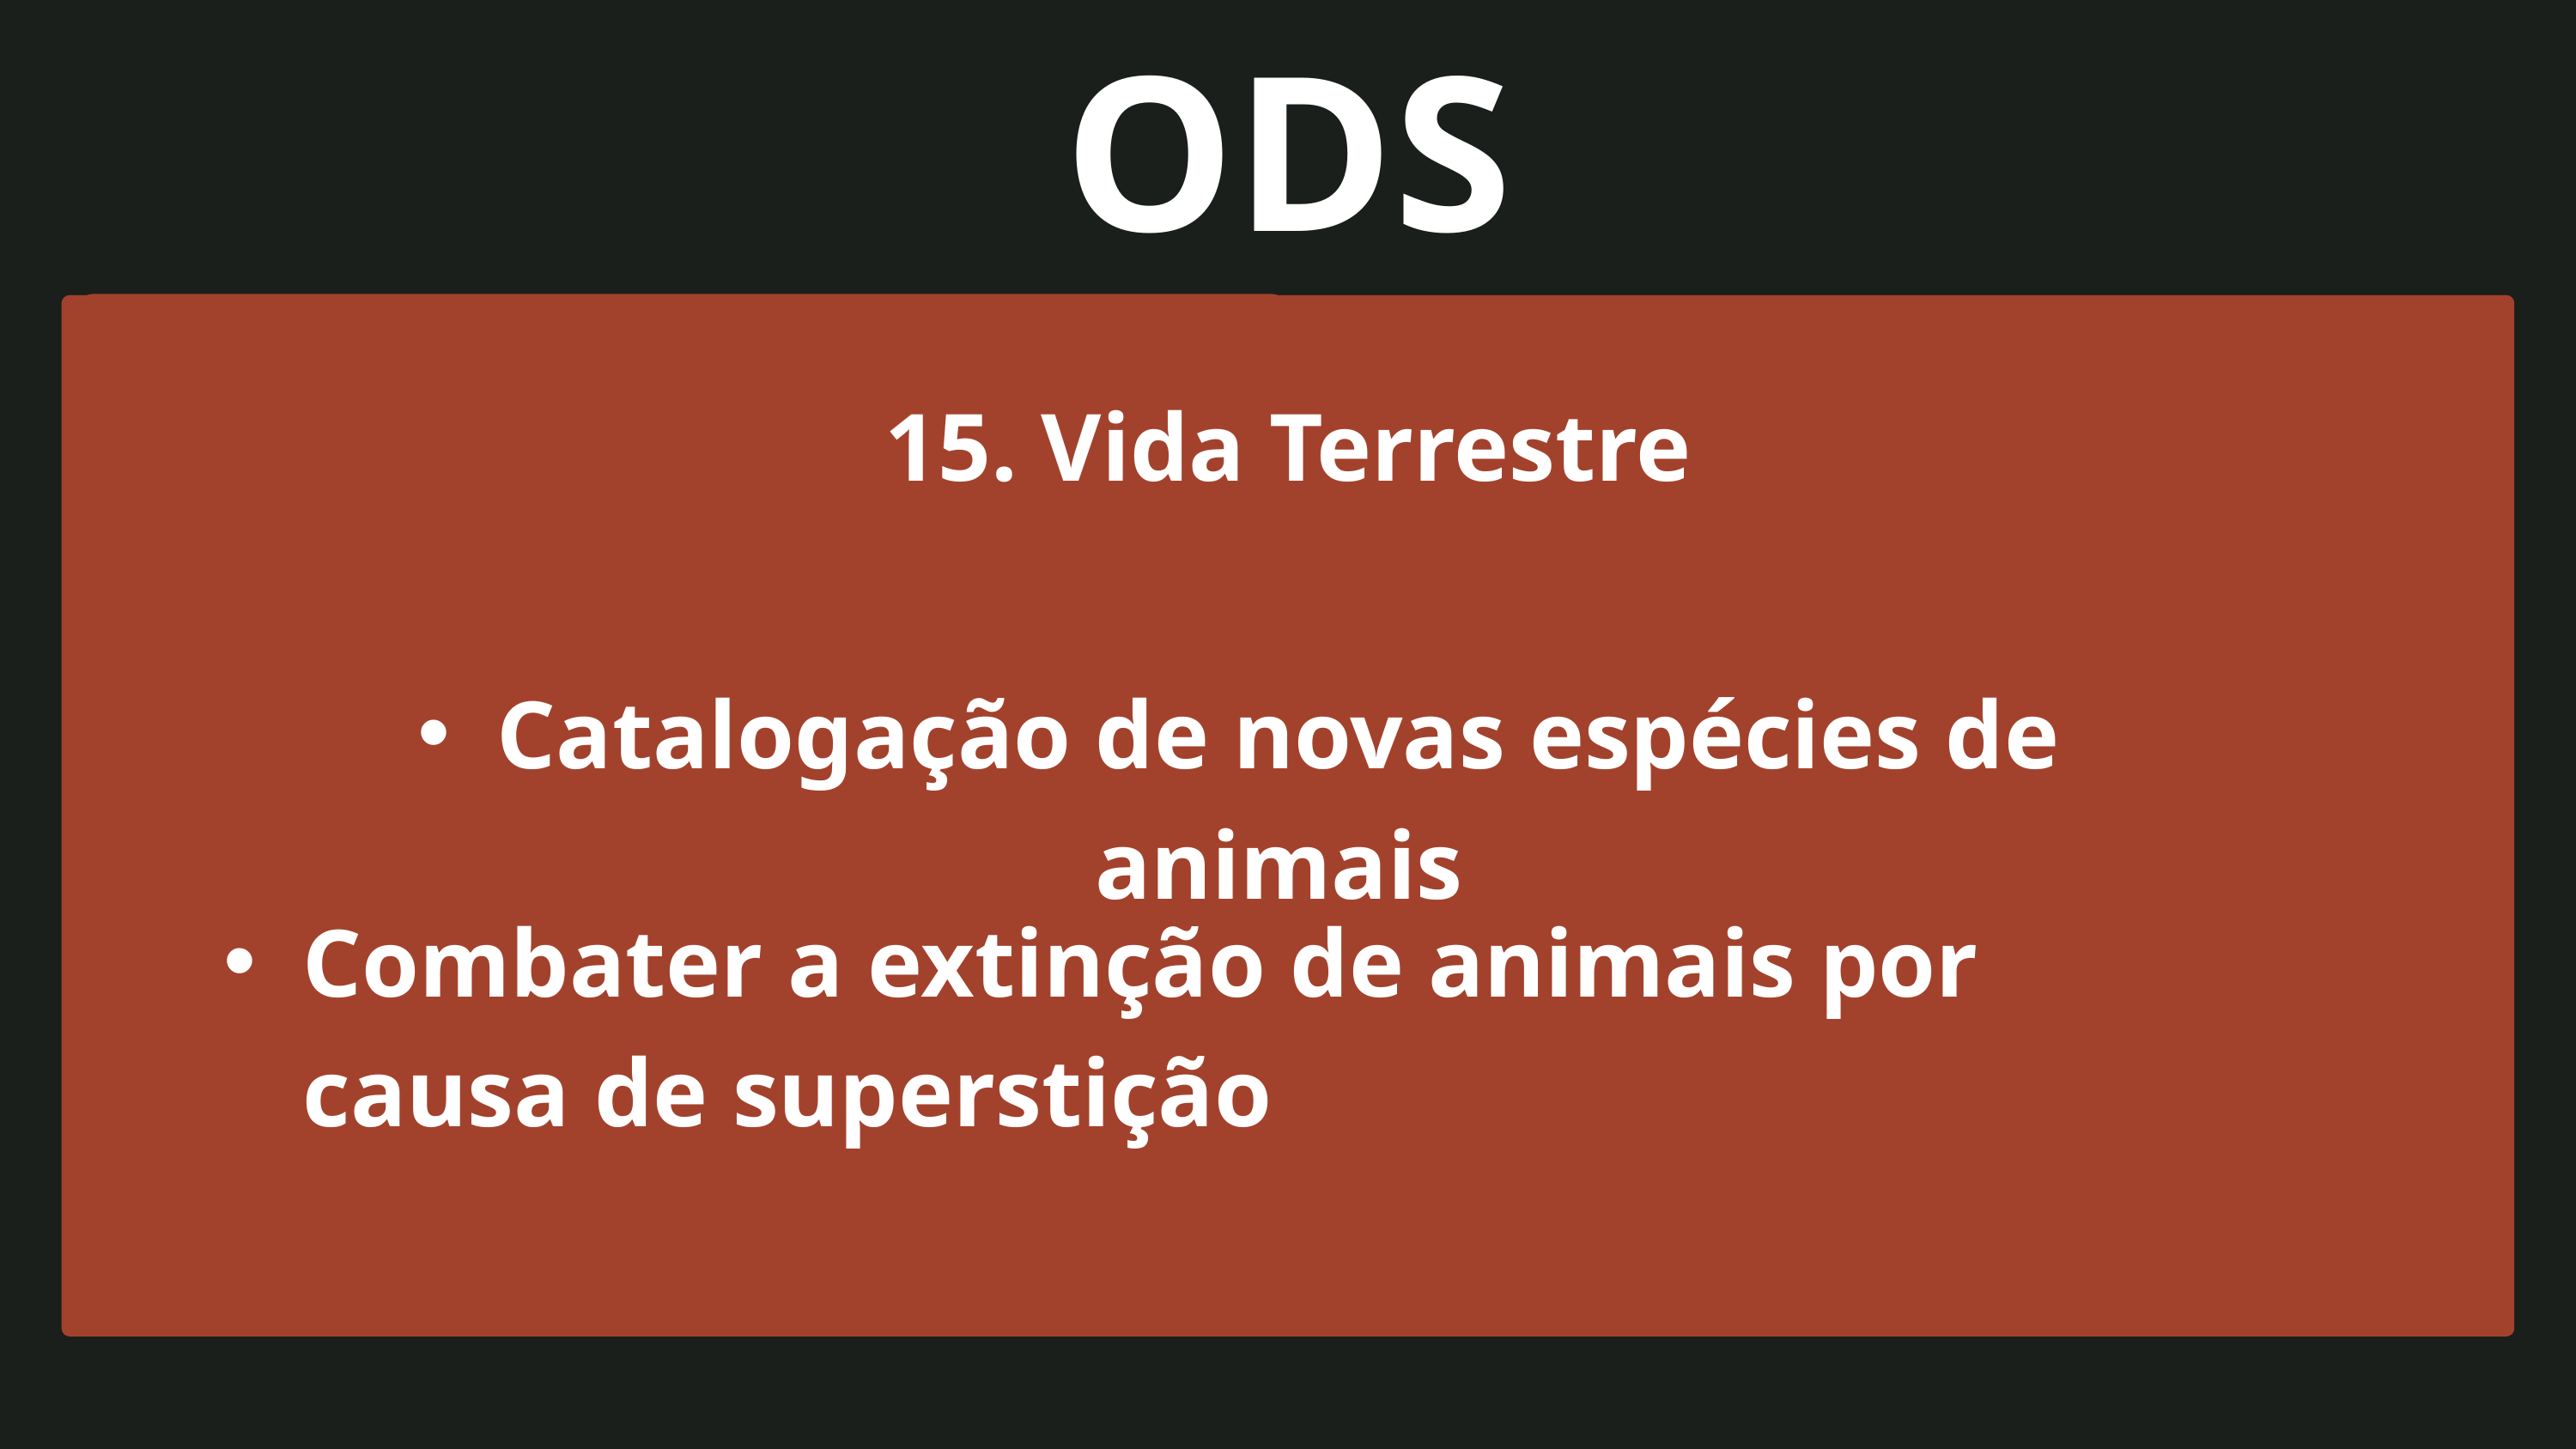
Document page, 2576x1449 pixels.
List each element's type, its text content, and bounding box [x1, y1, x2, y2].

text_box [61, 294, 2515, 1337]
text_box ODS [1064, 0, 1512, 292]
